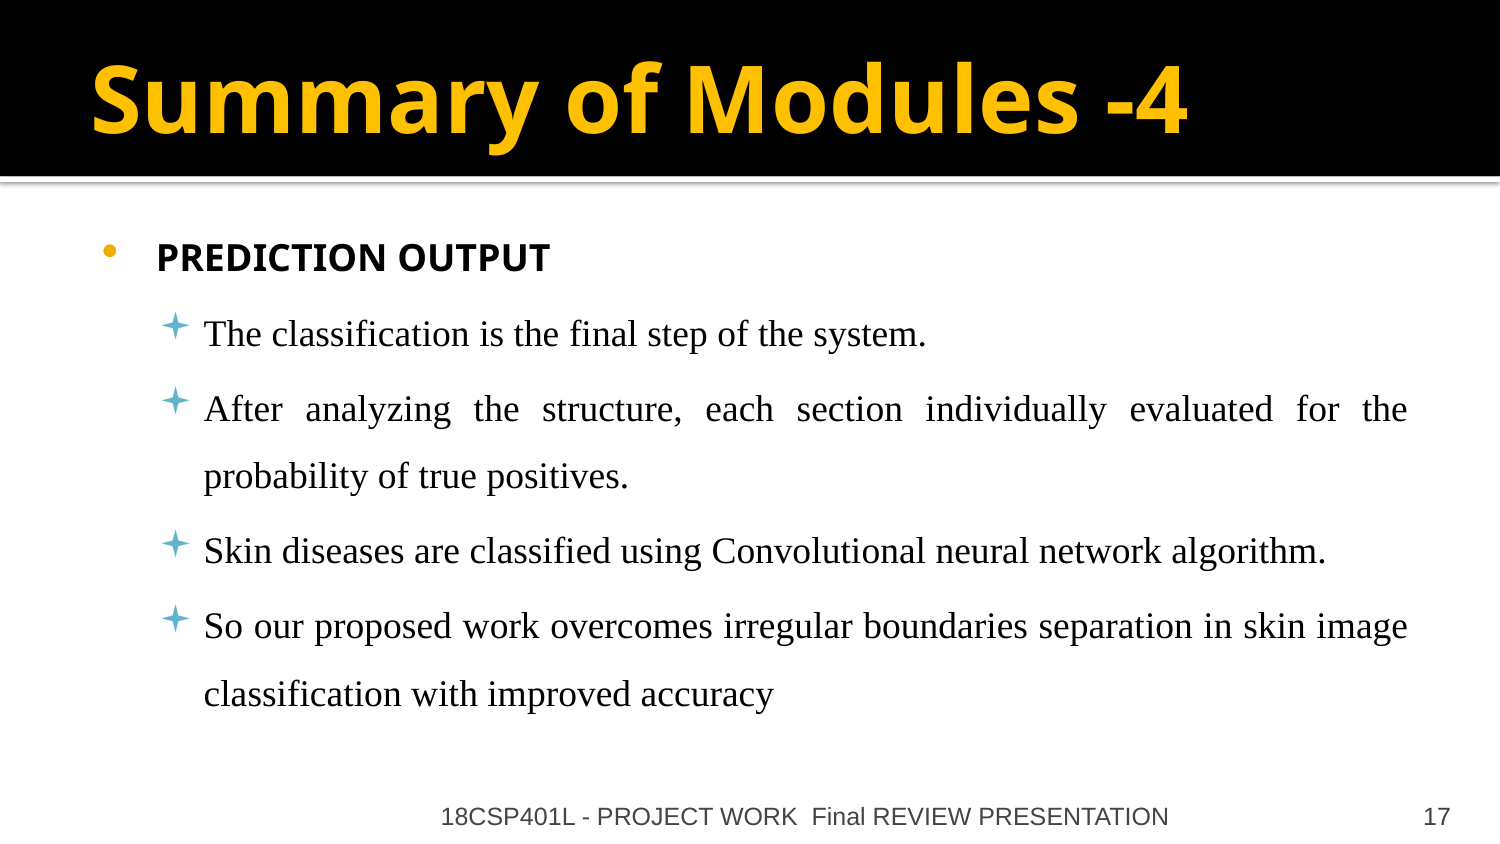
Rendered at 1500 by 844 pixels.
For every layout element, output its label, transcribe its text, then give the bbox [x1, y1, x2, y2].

footer 18CSP401L - PROJECT WORK Final REVIEW PRESENTATION [433, 796, 1337, 831]
title Summary of Modules -4 [75, 19, 1425, 174]
list PREDICTION OUTPUT The classification is the final step of the system. After analyzing the structure, each section individually evaluated for the probability of true positives. Skin diseases are classified using Convolutional neural network algorithm. So our proposed work overcomes irregular boundaries separation in skin image classification with improved accuracy [74, 218, 1426, 760]
slide_number 17 [1345, 796, 1467, 831]
